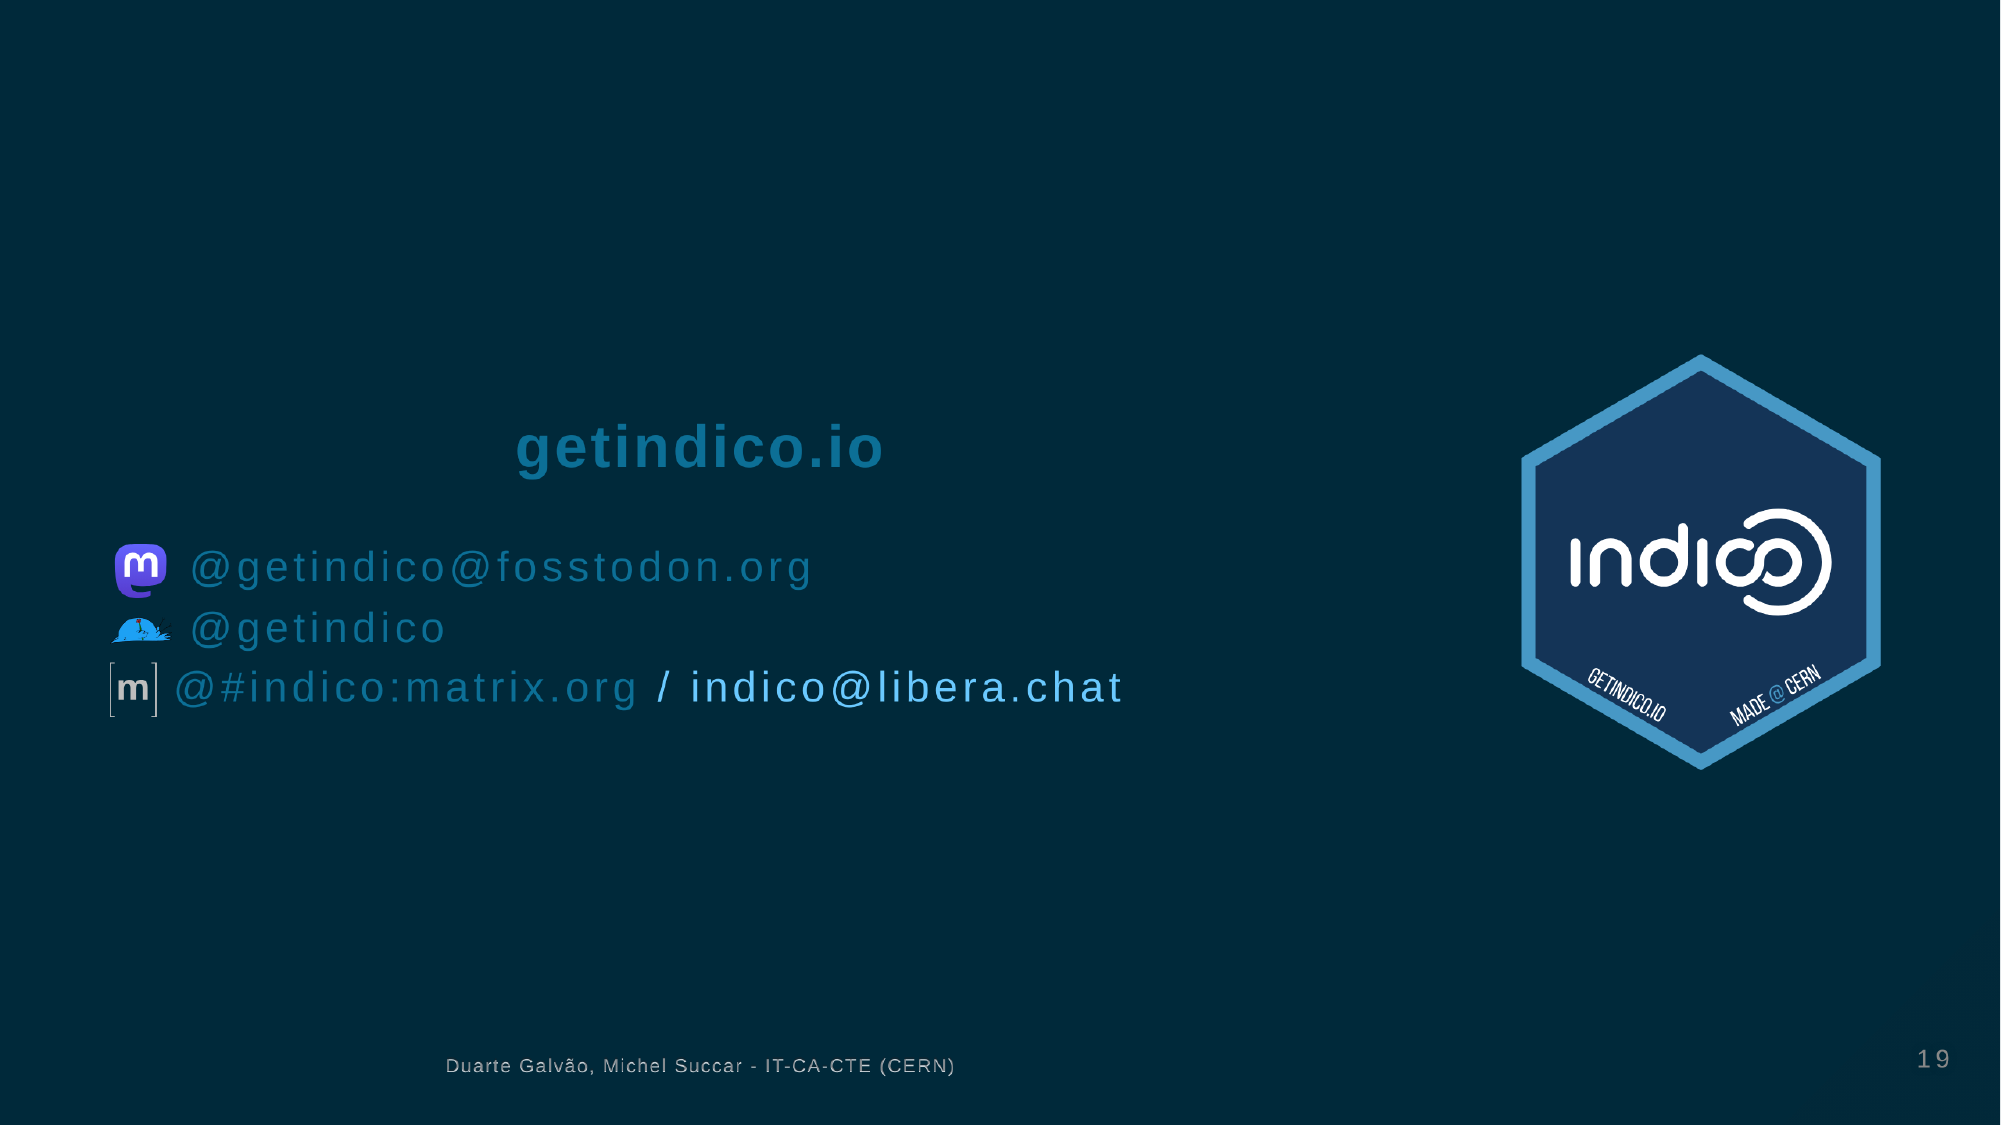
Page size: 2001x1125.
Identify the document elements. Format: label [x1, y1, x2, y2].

picture [909, 671, 927, 701]
picture [462, 1063, 470, 1072]
picture [860, 673, 869, 691]
picture [842, 679, 854, 699]
picture [860, 1058, 869, 1071]
picture [774, 1058, 782, 1071]
picture [1056, 671, 1061, 701]
picture [889, 1061, 899, 1072]
picture [725, 1061, 732, 1071]
picture [691, 1063, 698, 1072]
picture [566, 1058, 574, 1072]
picture [809, 1064, 818, 1069]
picture [702, 1065, 708, 1072]
picture [708, 680, 712, 701]
picture [627, 1064, 634, 1072]
picture [936, 679, 955, 701]
picture [115, 545, 166, 597]
picture [803, 679, 823, 701]
picture [1028, 679, 1045, 701]
picture [448, 1063, 458, 1071]
picture [1919, 1050, 1929, 1067]
picture [502, 1061, 509, 1072]
picture [677, 1063, 686, 1072]
picture [659, 671, 668, 701]
picture [639, 1059, 646, 1071]
picture [852, 680, 866, 698]
picture [735, 679, 748, 701]
picture [748, 671, 753, 701]
picture [715, 679, 725, 701]
picture [537, 1061, 544, 1072]
picture [1110, 675, 1120, 701]
picture [1522, 355, 1880, 769]
picture [713, 1066, 720, 1072]
picture [831, 1058, 841, 1072]
picture [474, 1061, 482, 1071]
picture [651, 1061, 658, 1069]
picture [966, 680, 970, 701]
picture [119, 681, 147, 699]
picture [777, 679, 794, 701]
picture [113, 619, 167, 642]
picture [984, 679, 1004, 701]
picture [522, 1065, 532, 1072]
picture [1062, 679, 1072, 701]
picture [1083, 679, 1103, 701]
picture [838, 702, 856, 707]
